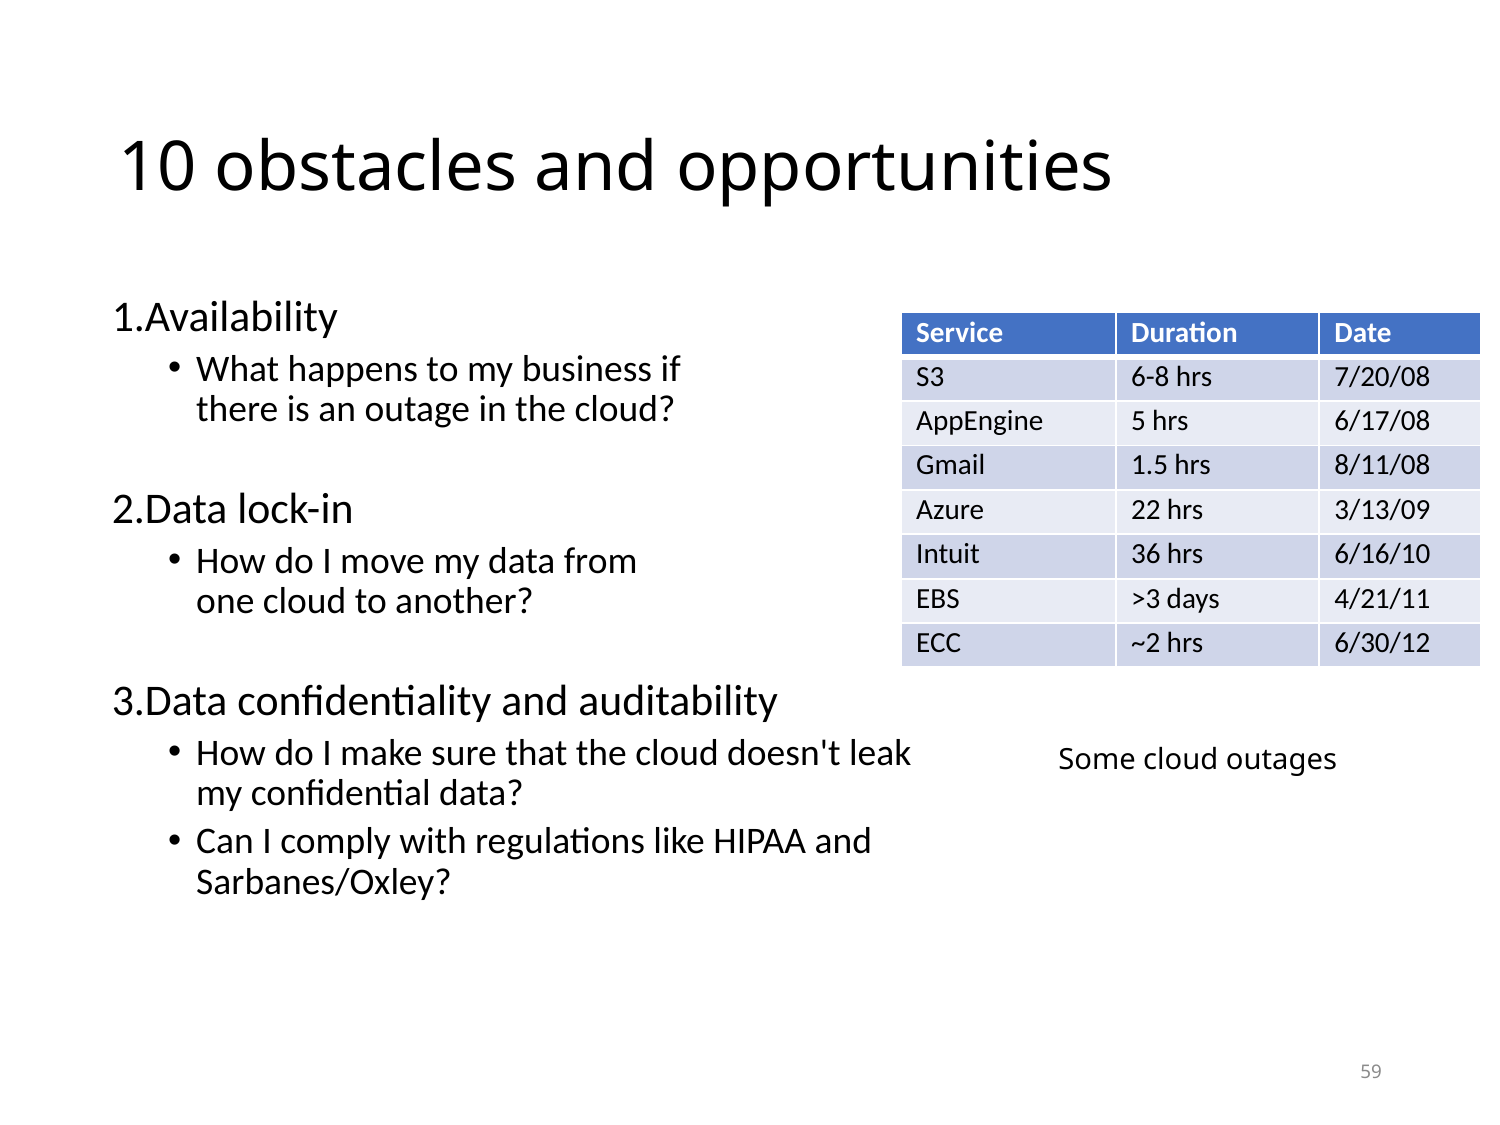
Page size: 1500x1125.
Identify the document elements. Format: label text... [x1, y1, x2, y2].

table_cell 6/17/08 [1320, 402, 1480, 445]
table_cell 5 hrs [1117, 402, 1318, 445]
table_cell 6/16/10 [1320, 535, 1480, 578]
table_cell >3 days [1117, 580, 1318, 622]
table_cell S3 [902, 360, 1115, 400]
table_cell 22 hrs [1117, 491, 1318, 533]
list Availability What happens to my business if there is an outage in the cloud? Data lock-in How do I move my data from one cloud to another? Data confidentiality and auditability How do I make sure that the cloud doesn't leak my confidential data? Can I comply with regulations like HIPAA and Sarbanes/Oxley? [96, 286, 960, 1030]
slide_number 59 [1059, 1042, 1397, 1103]
table_cell 6-8 hrs [1117, 360, 1318, 400]
table_header Date [1320, 313, 1480, 354]
table_cell Gmail [902, 446, 1115, 489]
table_cell Intuit [902, 535, 1115, 578]
table_cell AppEngine [902, 402, 1115, 445]
table_header Service [902, 313, 1115, 354]
table_cell 36 hrs [1117, 535, 1318, 578]
table_cell 8/11/08 [1320, 446, 1480, 489]
table_cell Azure [902, 491, 1115, 533]
table_cell 7/20/08 [1320, 360, 1480, 400]
table_cell ECC [902, 624, 1115, 666]
text_box Some cloud outages [1043, 733, 1360, 783]
table_cell ~2 hrs [1117, 624, 1318, 666]
table_cell EBS [902, 580, 1115, 622]
title 10 obstacles and opportunities [103, 59, 1397, 278]
table_cell 4/21/11 [1320, 580, 1480, 622]
table_cell 3/13/09 [1320, 491, 1480, 533]
table_cell 1.5 hrs [1117, 446, 1318, 489]
table_header Duration [1117, 313, 1318, 354]
table_cell 6/30/12 [1320, 624, 1480, 666]
